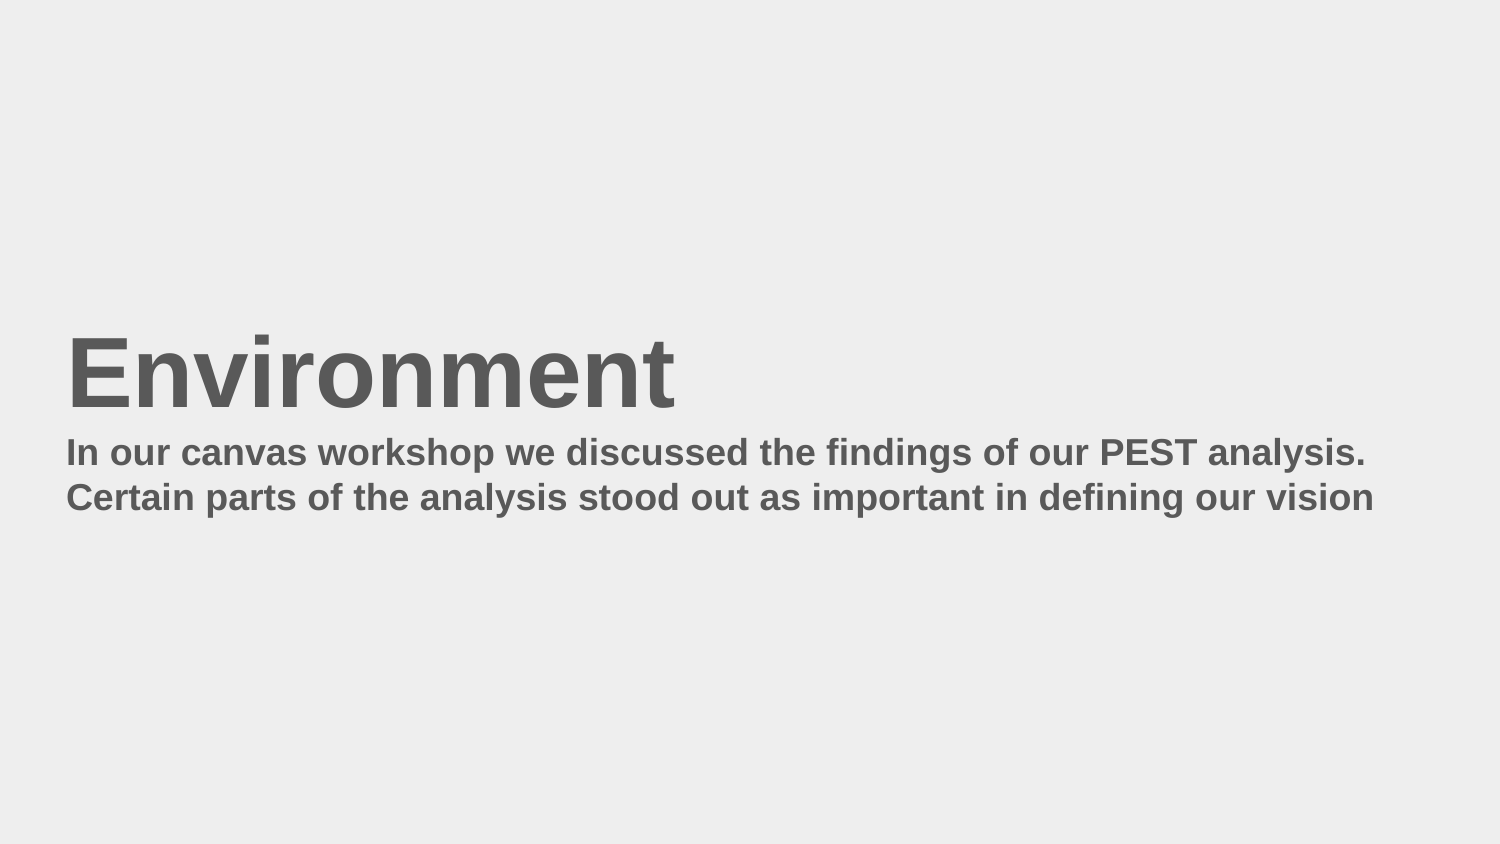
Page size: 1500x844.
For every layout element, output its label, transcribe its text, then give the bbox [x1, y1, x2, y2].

title Environment In our canvas workshop we discussed the findings of our PEST analysis. Certain parts of the analysis stood out as important in defining our vision [51, 292, 1449, 761]
